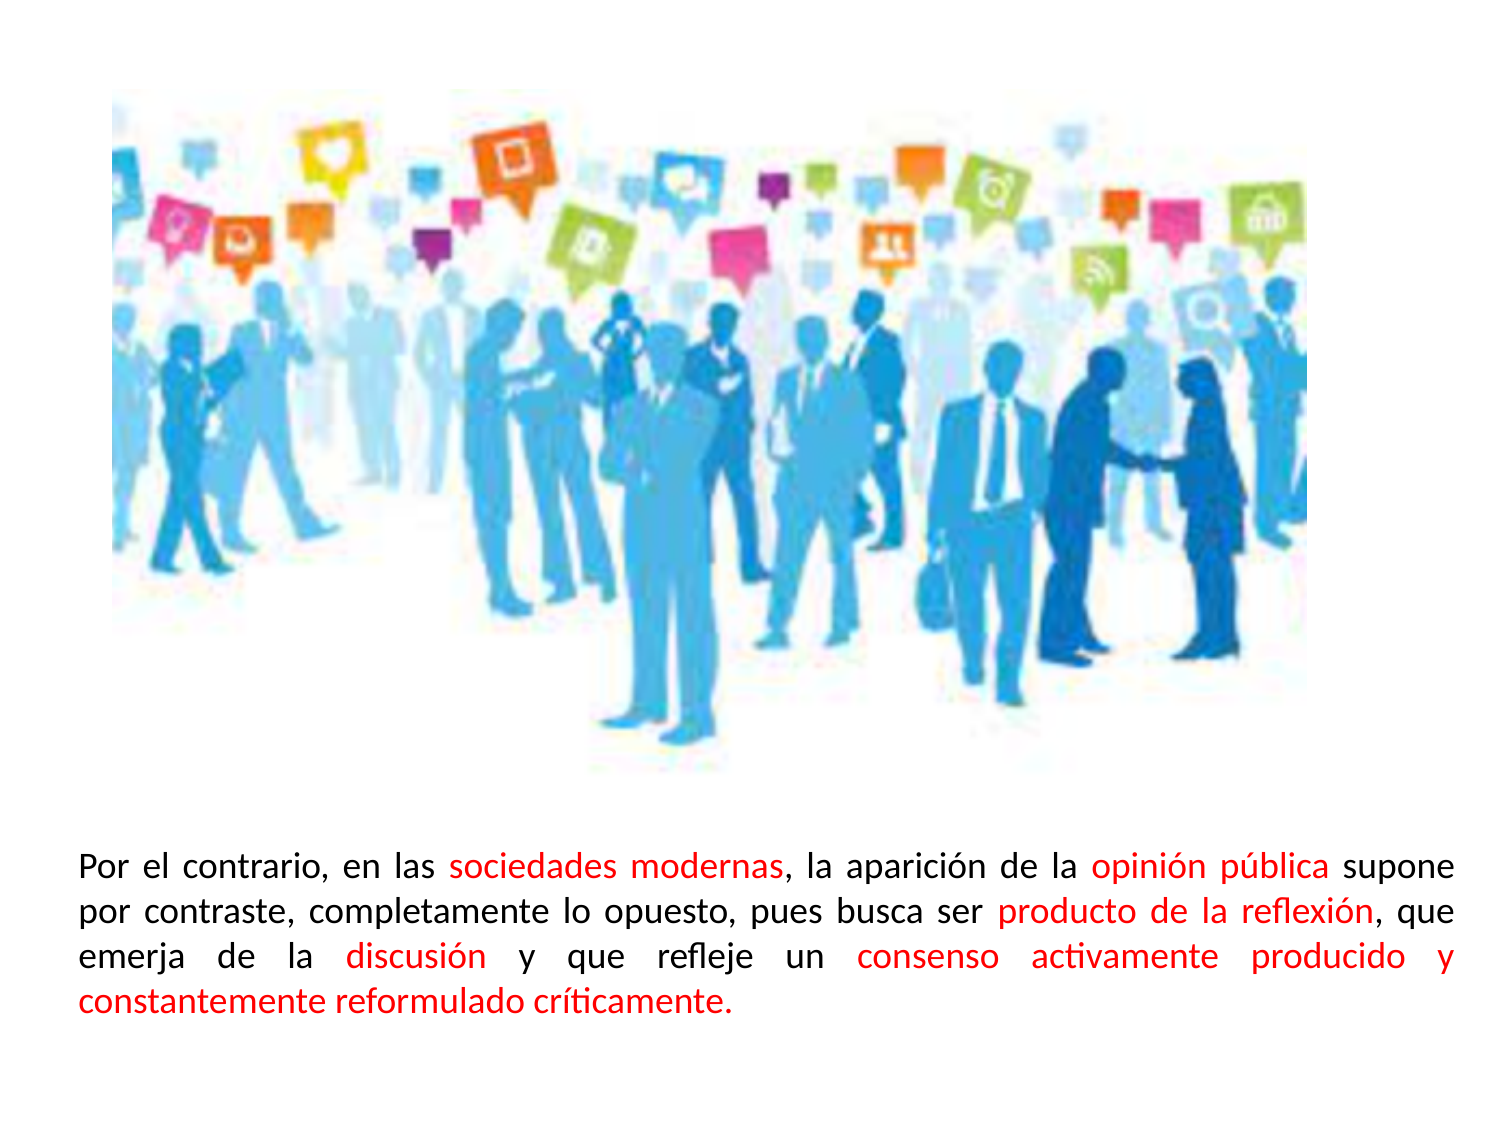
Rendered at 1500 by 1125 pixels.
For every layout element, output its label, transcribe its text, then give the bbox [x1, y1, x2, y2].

text_box Por el contrario, en las sociedades modernas, la aparición de la opinión pública supone por contraste, completamente lo opuesto, pues busca ser producto de la reflexión, que emerja de la discusión y que refleje un consenso activamente producido y constantemente reformulado críticamente. [63, 834, 1470, 1074]
picture [111, 89, 1307, 794]
